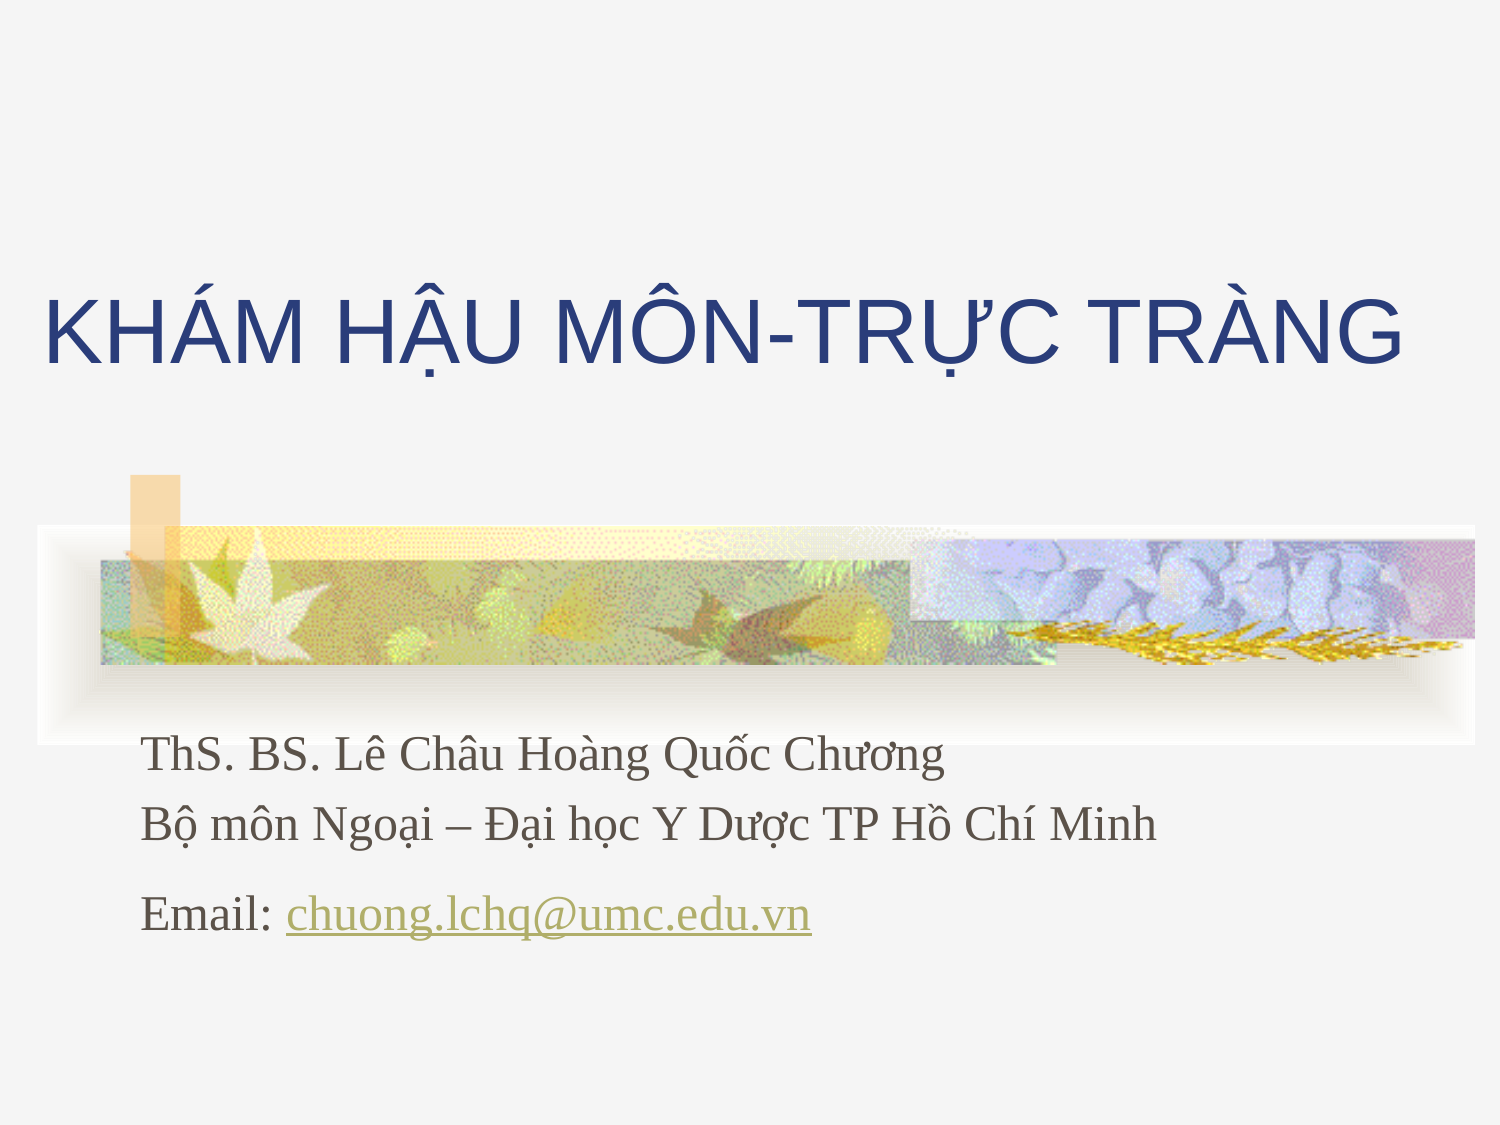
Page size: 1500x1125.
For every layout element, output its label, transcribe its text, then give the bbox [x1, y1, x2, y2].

title KHÁM HẬU MÔN-TRỰC TRÀNG [27, 201, 1485, 390]
picture [99, 526, 1475, 665]
subtitle ThS. BS. Lê Châu Hoàng Quốc Chương Bộ môn Ngoại – Đại học Y Dược TP Hồ Chí Minh Email: chuong.lchq@umc.edu.vn [124, 712, 1414, 1001]
